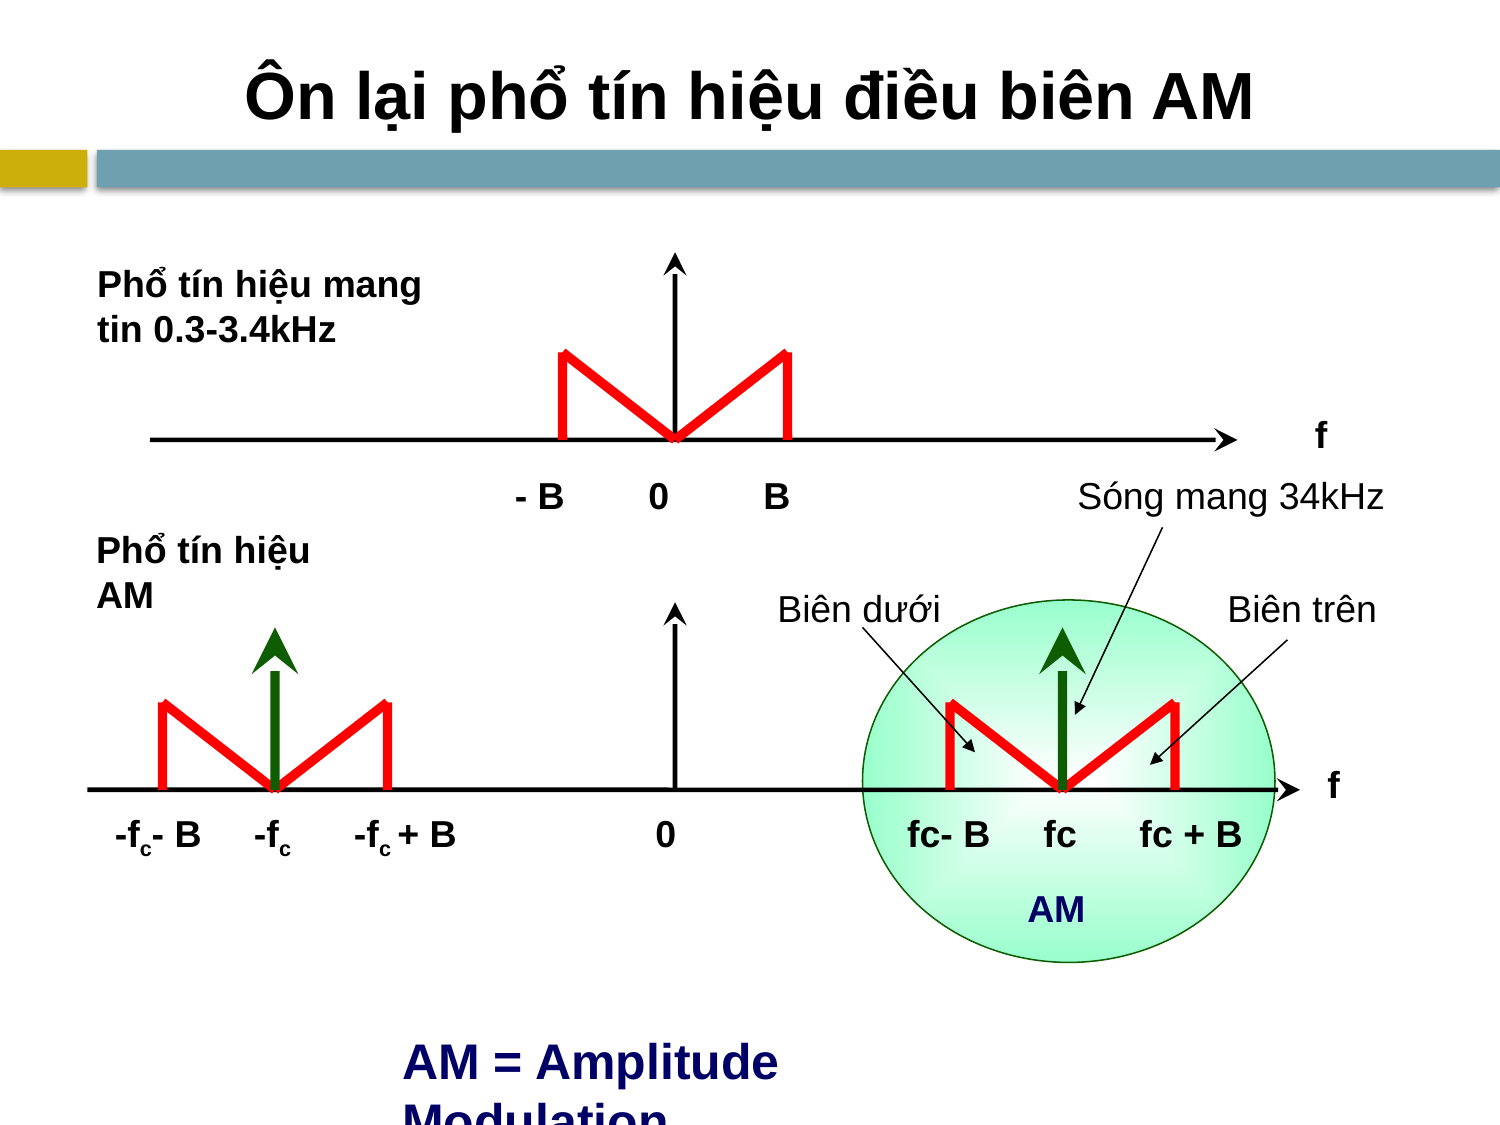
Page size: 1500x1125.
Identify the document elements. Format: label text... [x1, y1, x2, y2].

text_box AM = Amplitude Modulation [387, 1022, 1075, 1125]
title Ôn lại phổ tín hiệu điều biên AM [62, 12, 1438, 173]
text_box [87, 252, 1476, 963]
